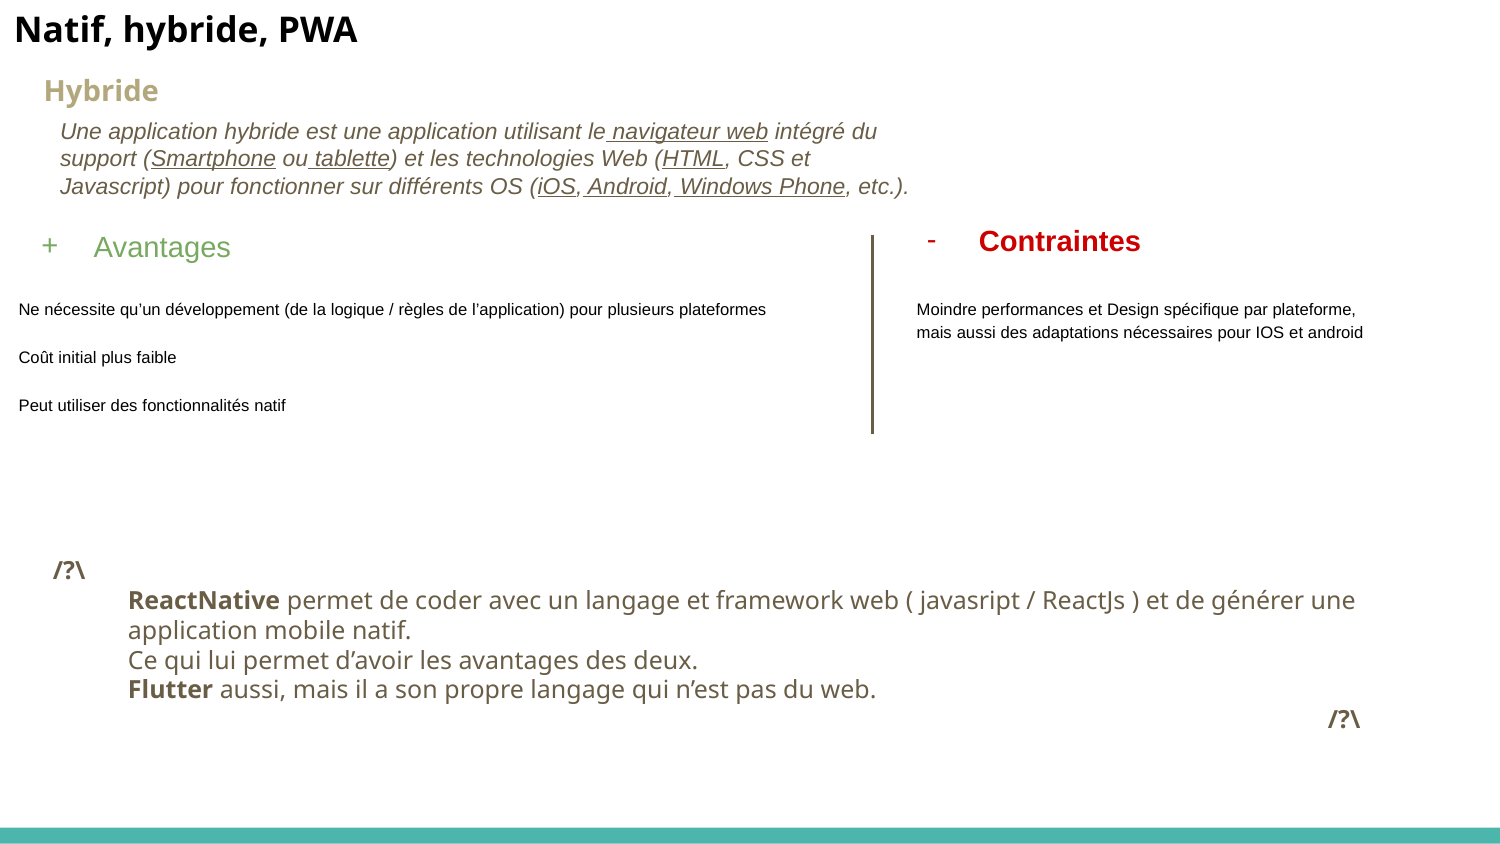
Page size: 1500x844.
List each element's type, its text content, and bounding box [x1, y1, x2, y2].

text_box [3, 206, 1395, 435]
text_box /?\ ReactNative permet de coder avec un langage et framework web ( javasript / ReactJs ) et de générer une application mobile natif. Ce qui lui permet d’avoir les avantages des deux. Flutter aussi, mais il a son propre langage qui n’est pas du web. /?\ [37, 539, 1377, 749]
text_box Une application hybride est une application utilisant le navigateur web intégré du support (Smartphone ou tablette) et les technologies Web (HTML, CSS et Javascript) pour fonctionner sur différents OS (iOS, Android, Windows Phone, etc.). [45, 101, 938, 205]
text_box Natif, hybride, PWA [0, 0, 668, 65]
text_box Hybride [28, 57, 663, 123]
